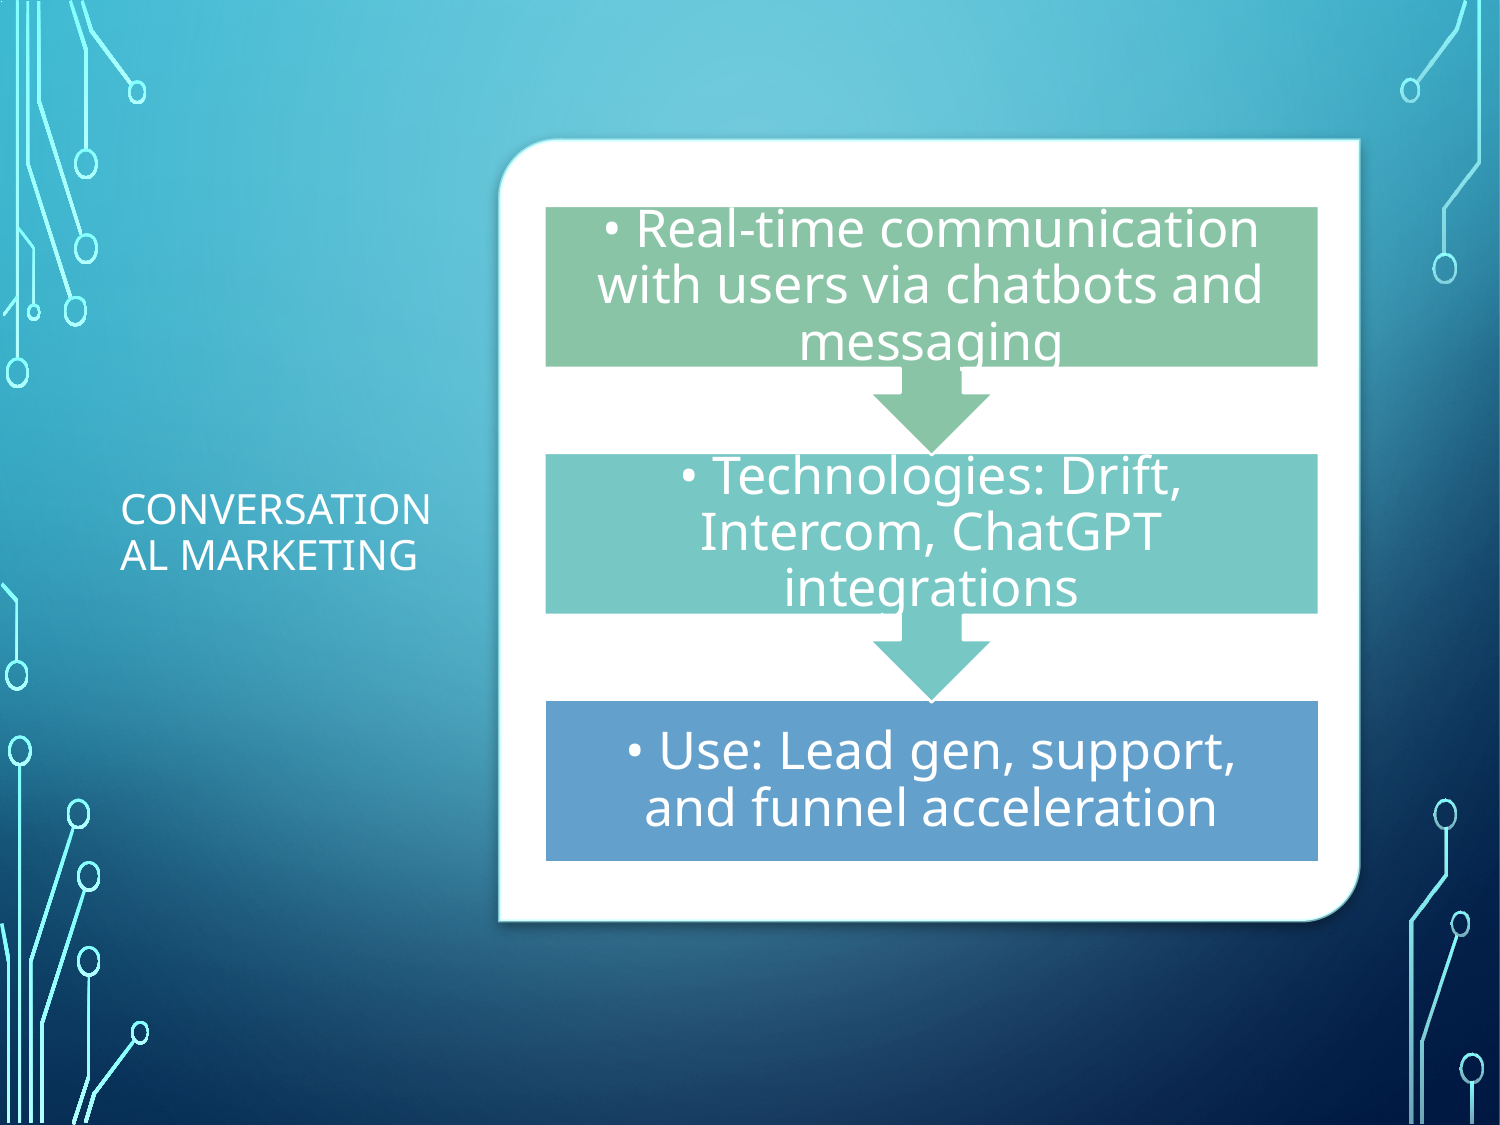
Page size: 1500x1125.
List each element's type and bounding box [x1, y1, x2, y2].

text_box [0, 0, 151, 1125]
list [544, 205, 1320, 863]
text_box [1399, 0, 1484, 1124]
picture [151, 0, 1500, 1125]
